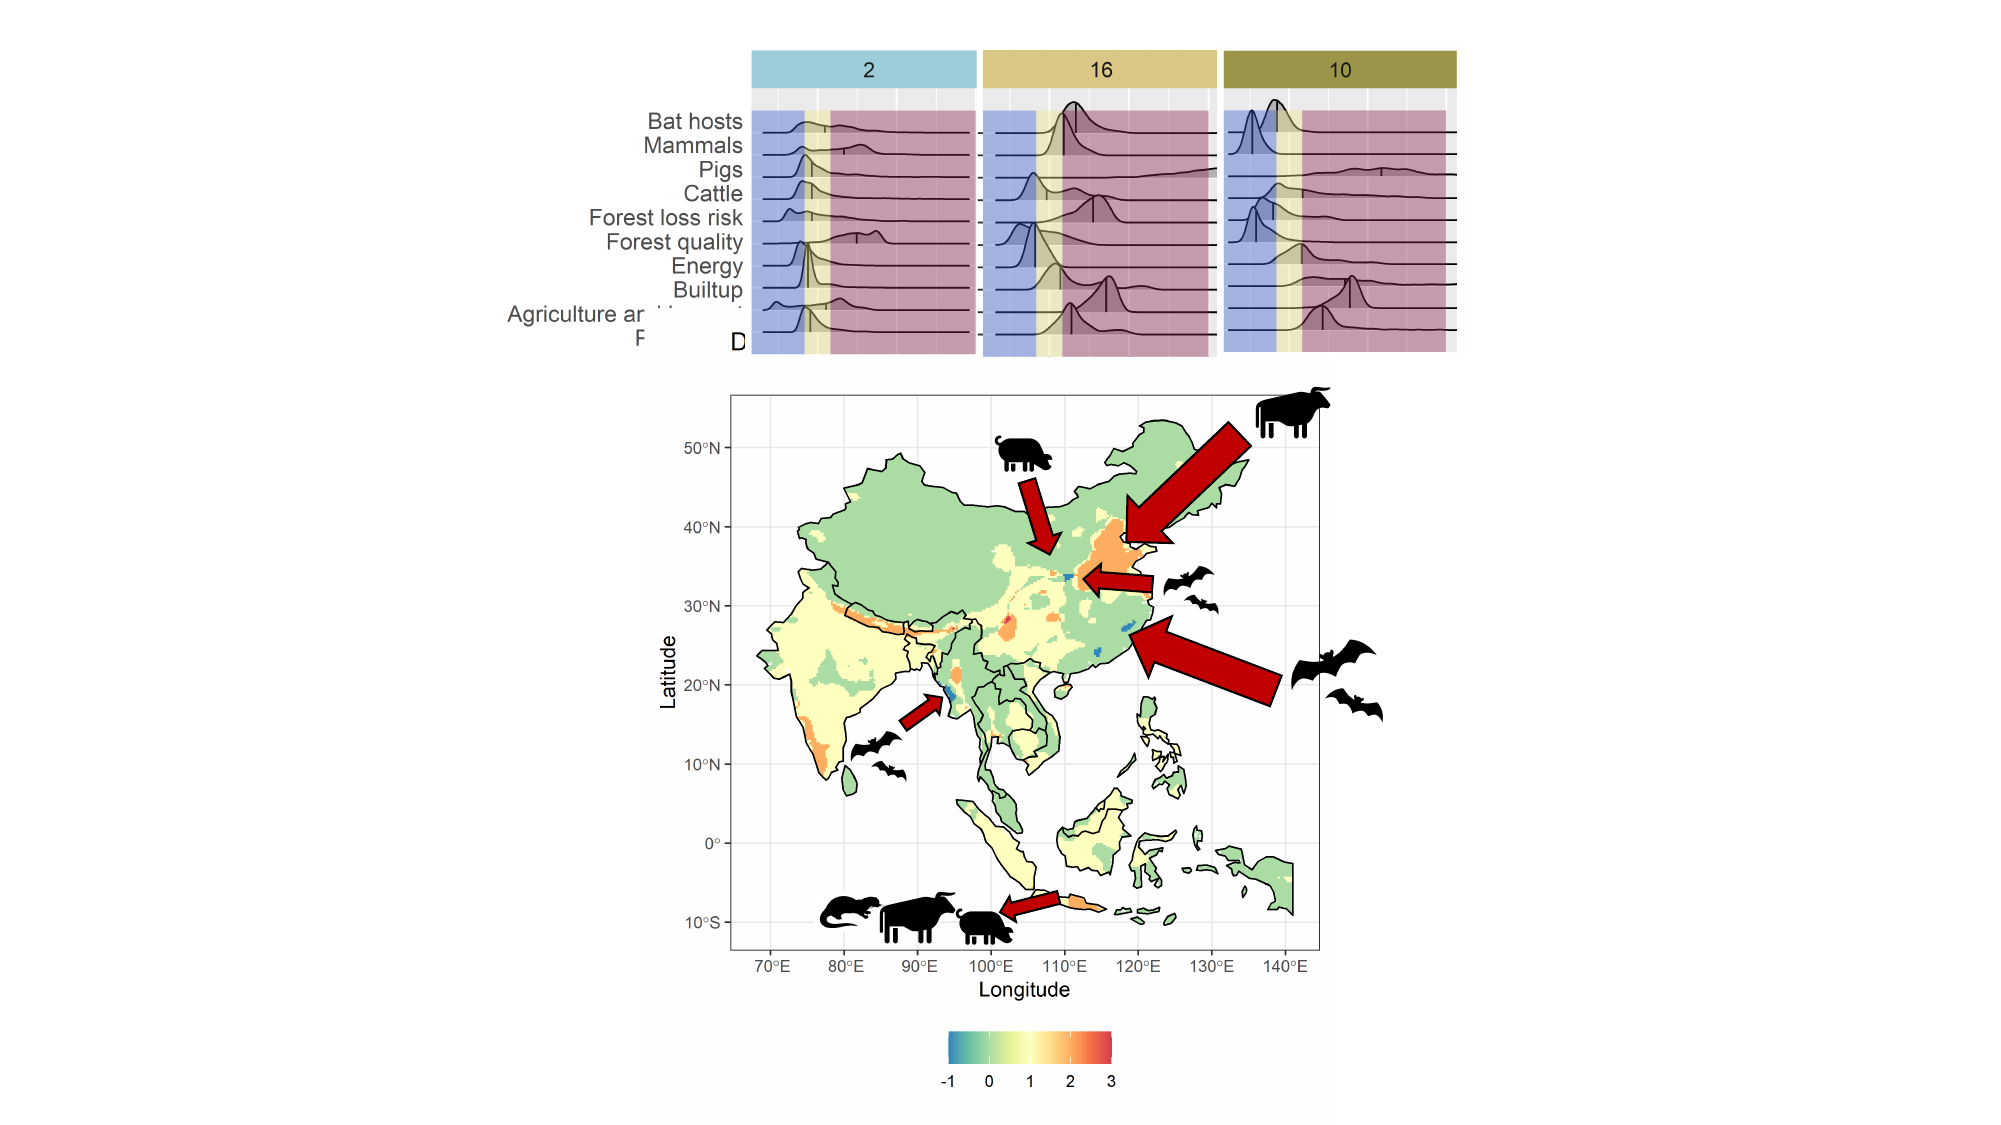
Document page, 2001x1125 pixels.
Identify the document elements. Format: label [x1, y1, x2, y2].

picture [479, 43, 1467, 1125]
